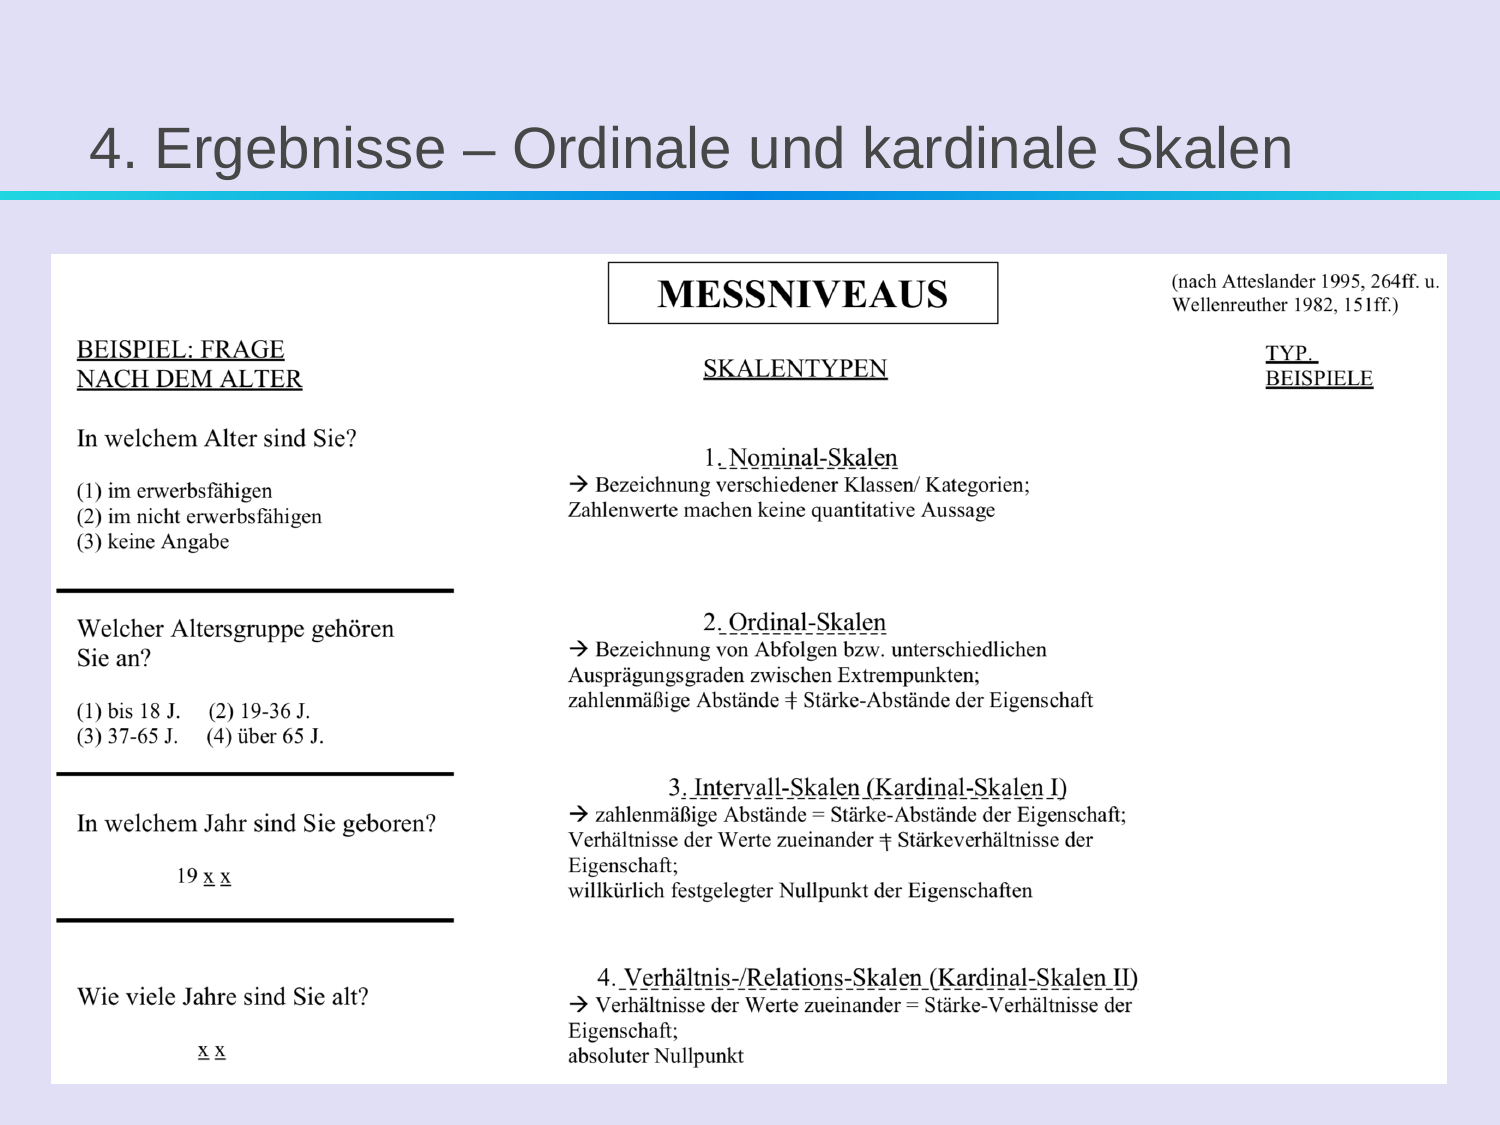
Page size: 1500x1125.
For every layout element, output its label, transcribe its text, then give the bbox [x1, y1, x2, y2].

text_box [0, 191, 1500, 200]
picture [51, 253, 1447, 1084]
title 4. Ergebnisse – Ordinale und kardinale Skalen [75, 0, 1447, 188]
